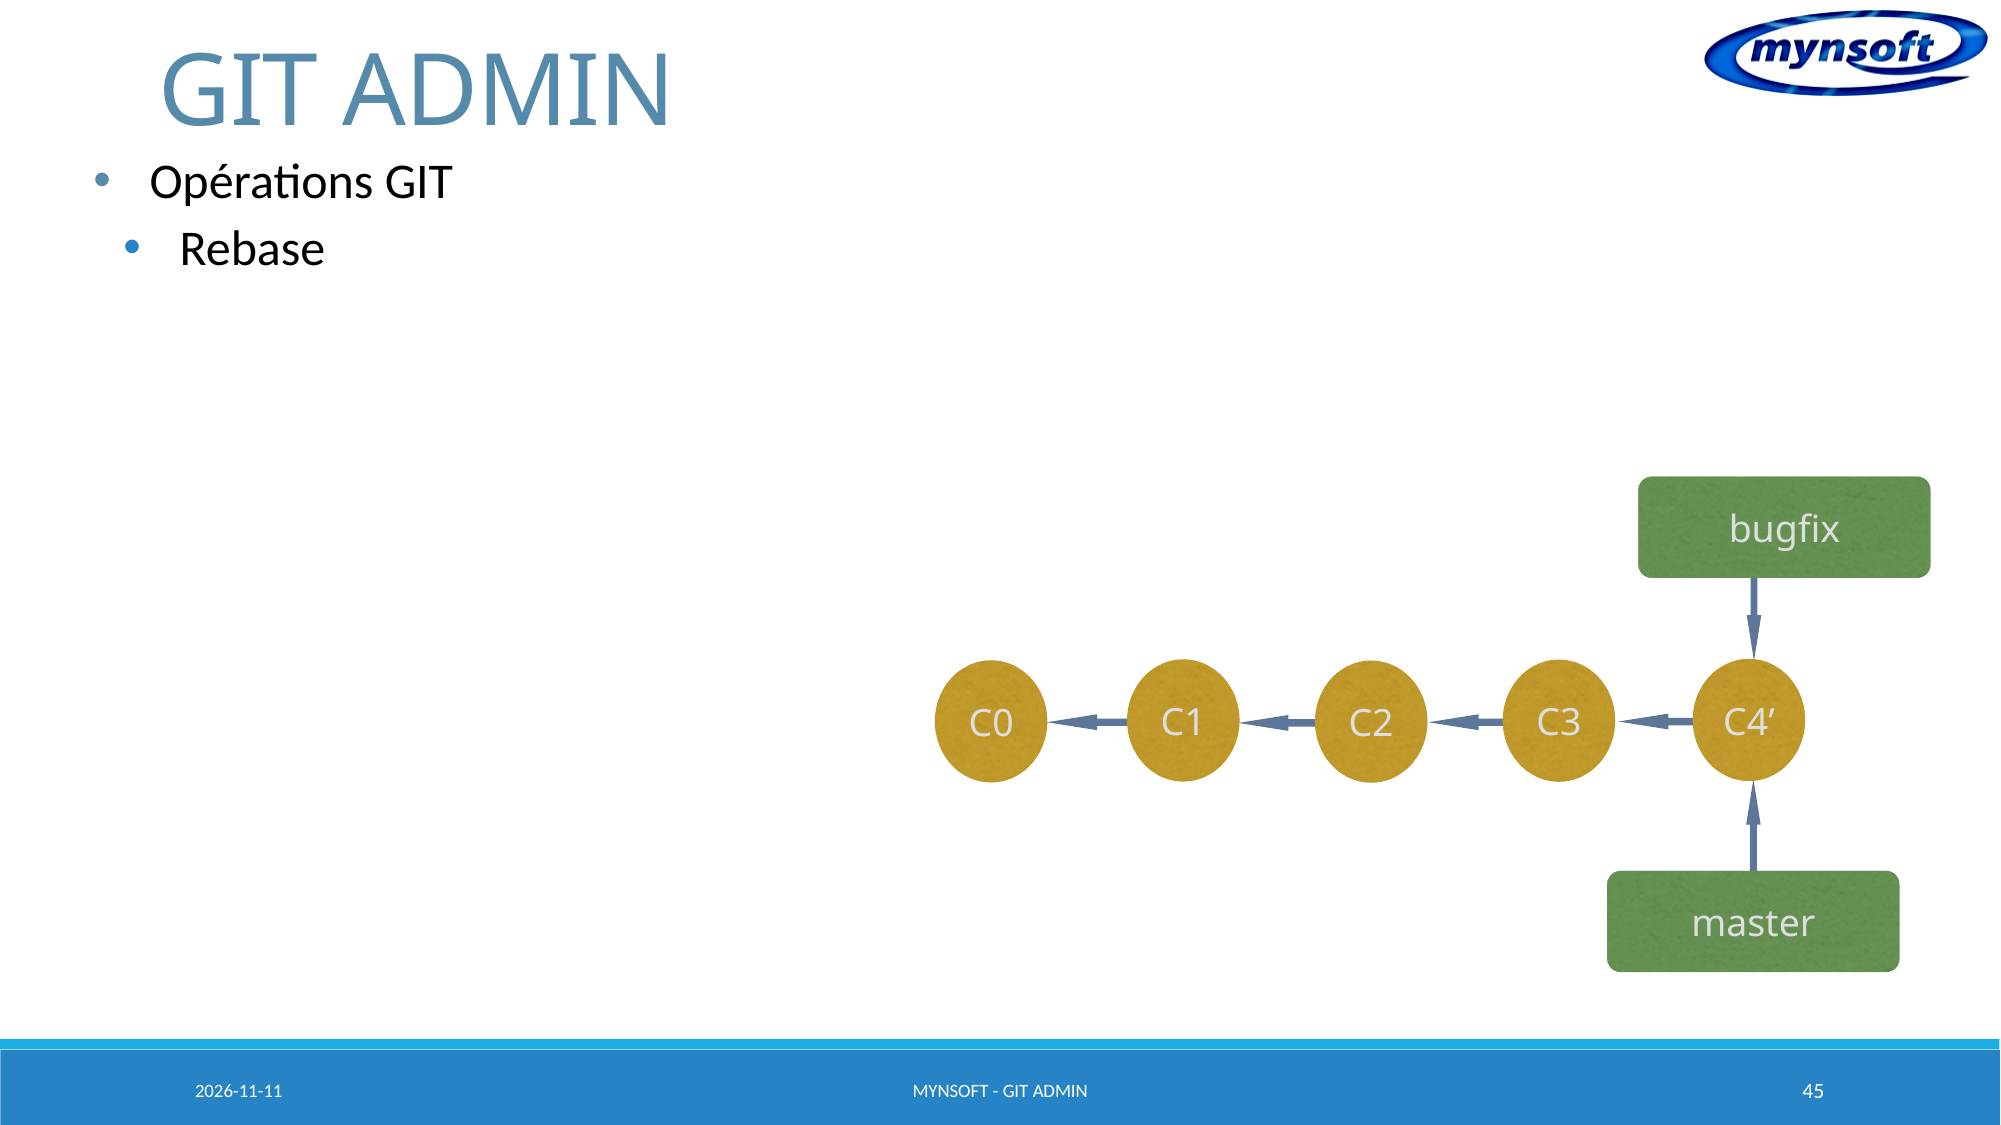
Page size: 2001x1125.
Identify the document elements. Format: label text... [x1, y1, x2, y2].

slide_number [180, 1059, 586, 1120]
list Opérations GIT Rebase [45, 148, 1339, 315]
title GIT ADMIN [158, 42, 1841, 148]
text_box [934, 475, 1932, 973]
footer MYNSOFT - GIT ADMIN [604, 1059, 1396, 1120]
slide_number 45 [1624, 1059, 1840, 1120]
picture [1702, 8, 1990, 99]
